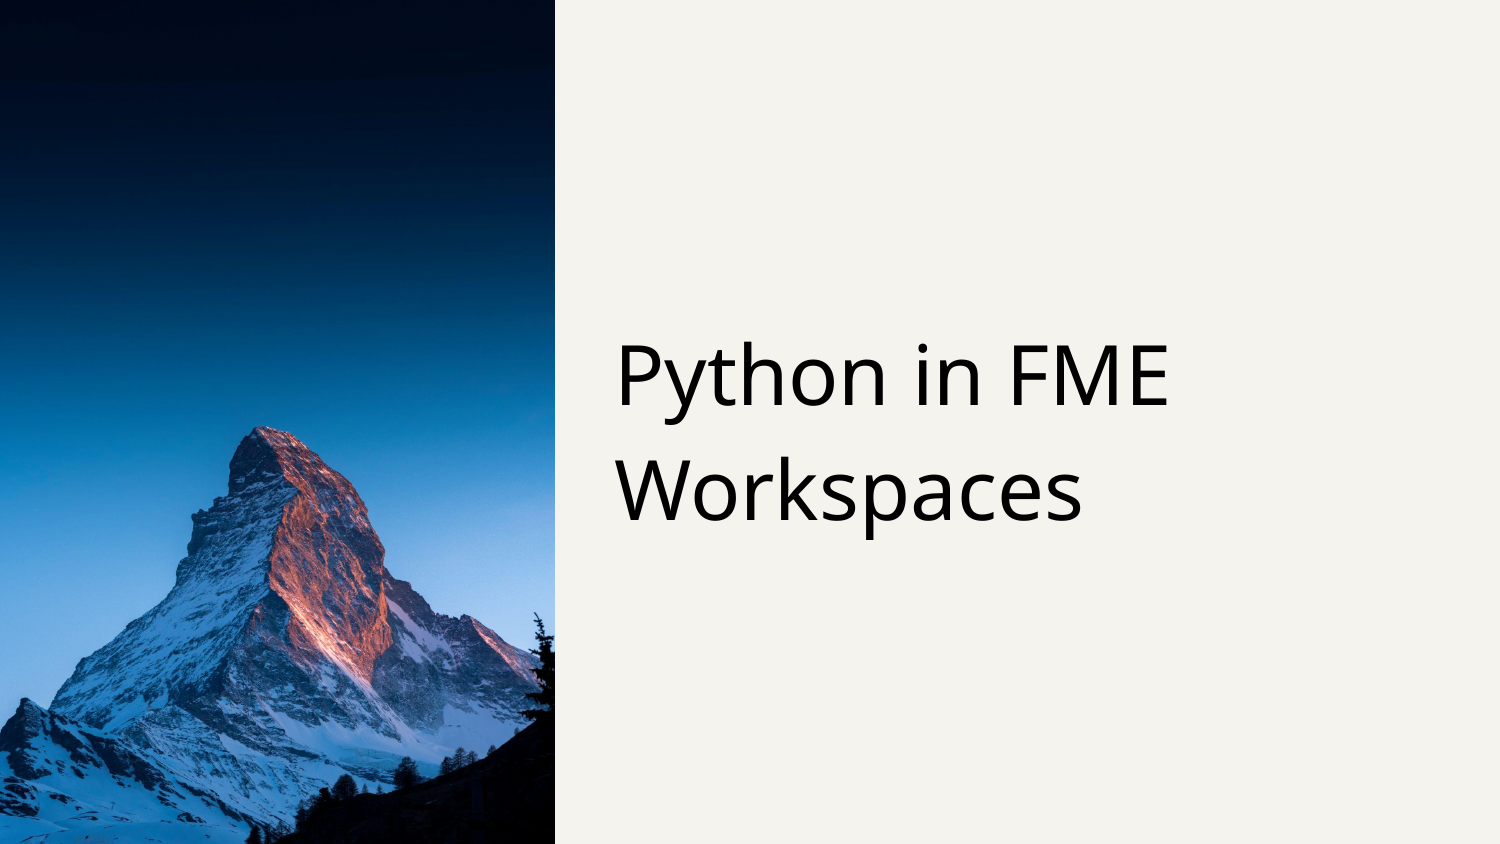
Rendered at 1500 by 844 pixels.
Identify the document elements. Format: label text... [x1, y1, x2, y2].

title Python in FME Workspaces [614, 110, 1458, 734]
picture [0, 0, 556, 844]
